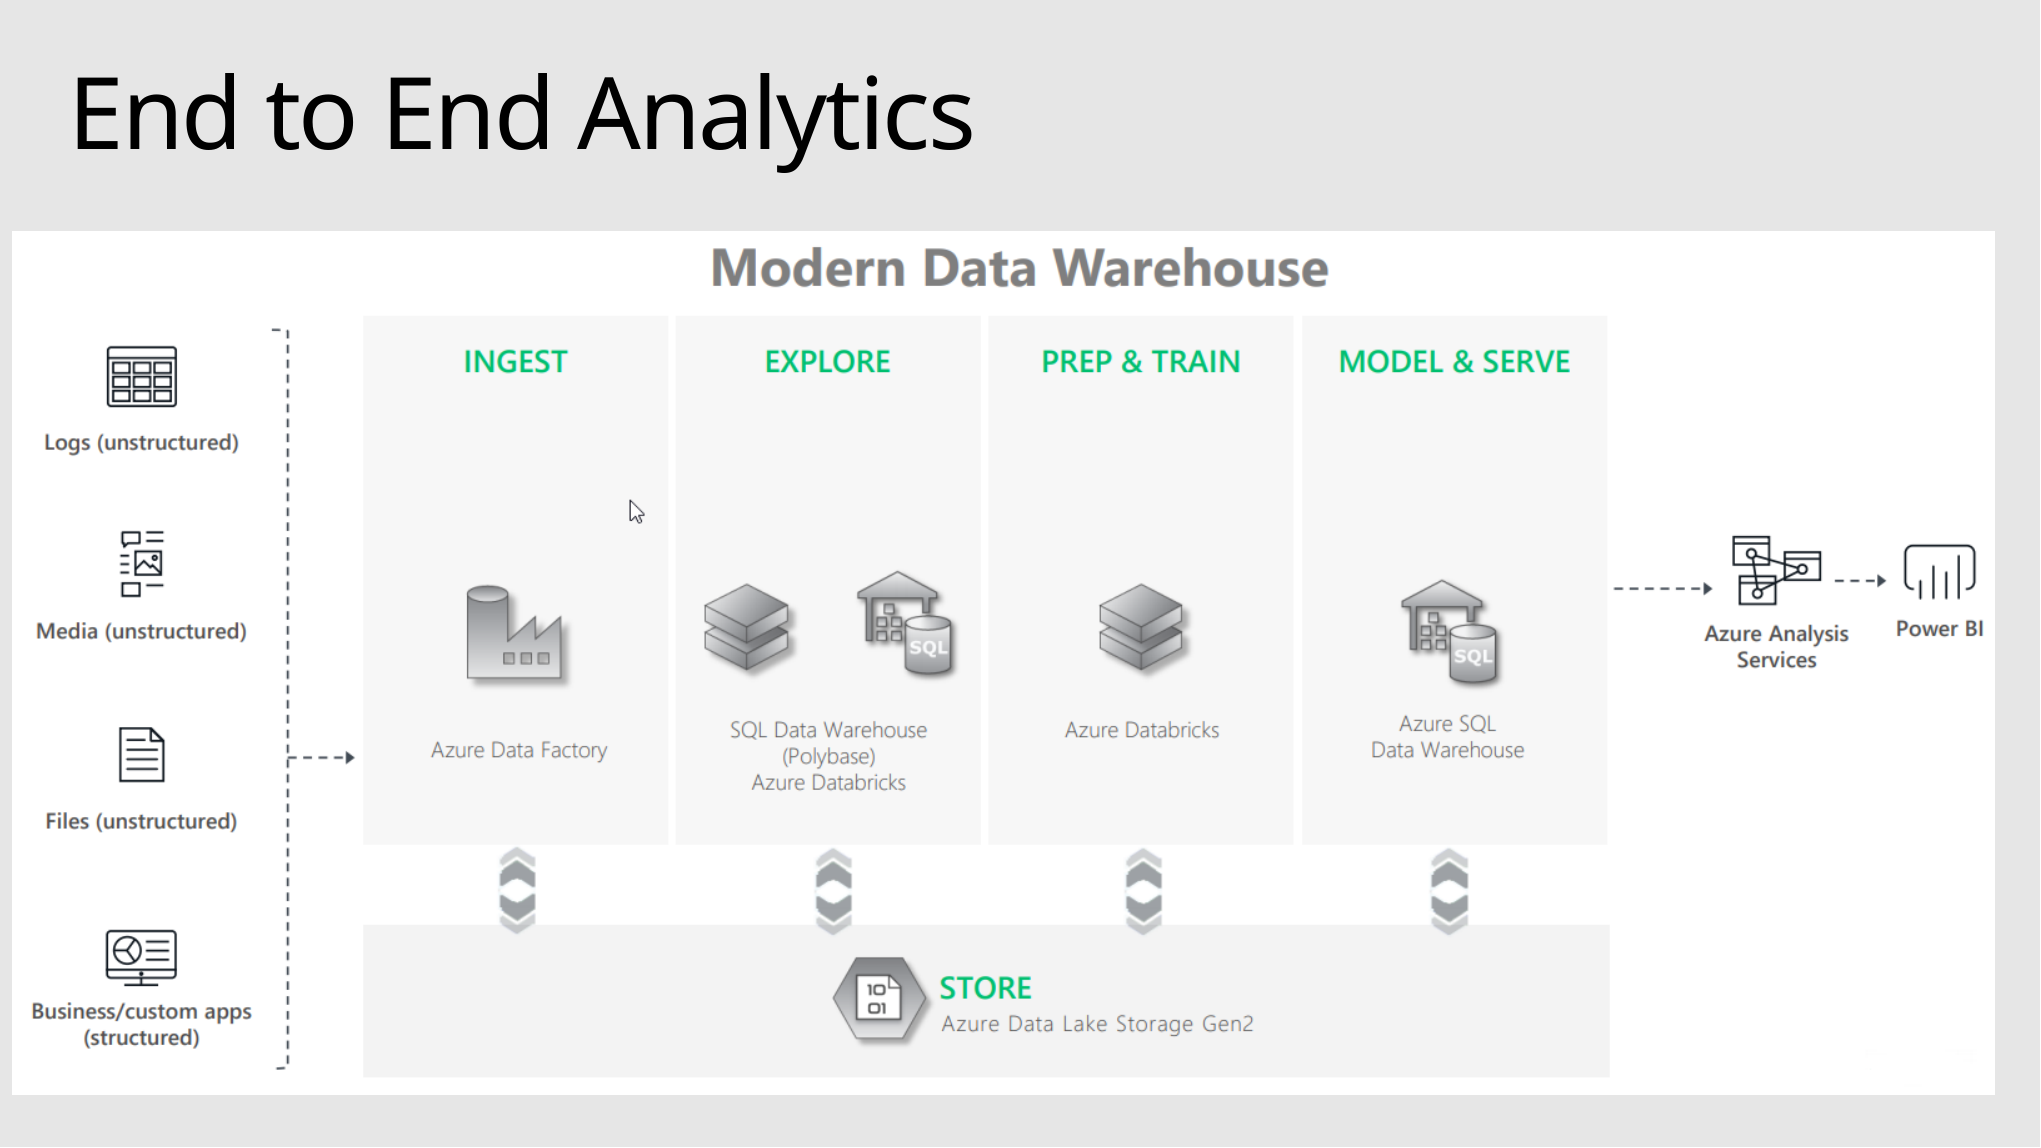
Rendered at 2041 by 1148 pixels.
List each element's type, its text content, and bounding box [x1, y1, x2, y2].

picture [11, 230, 1995, 1096]
title End to End Analytics [45, 48, 1996, 199]
